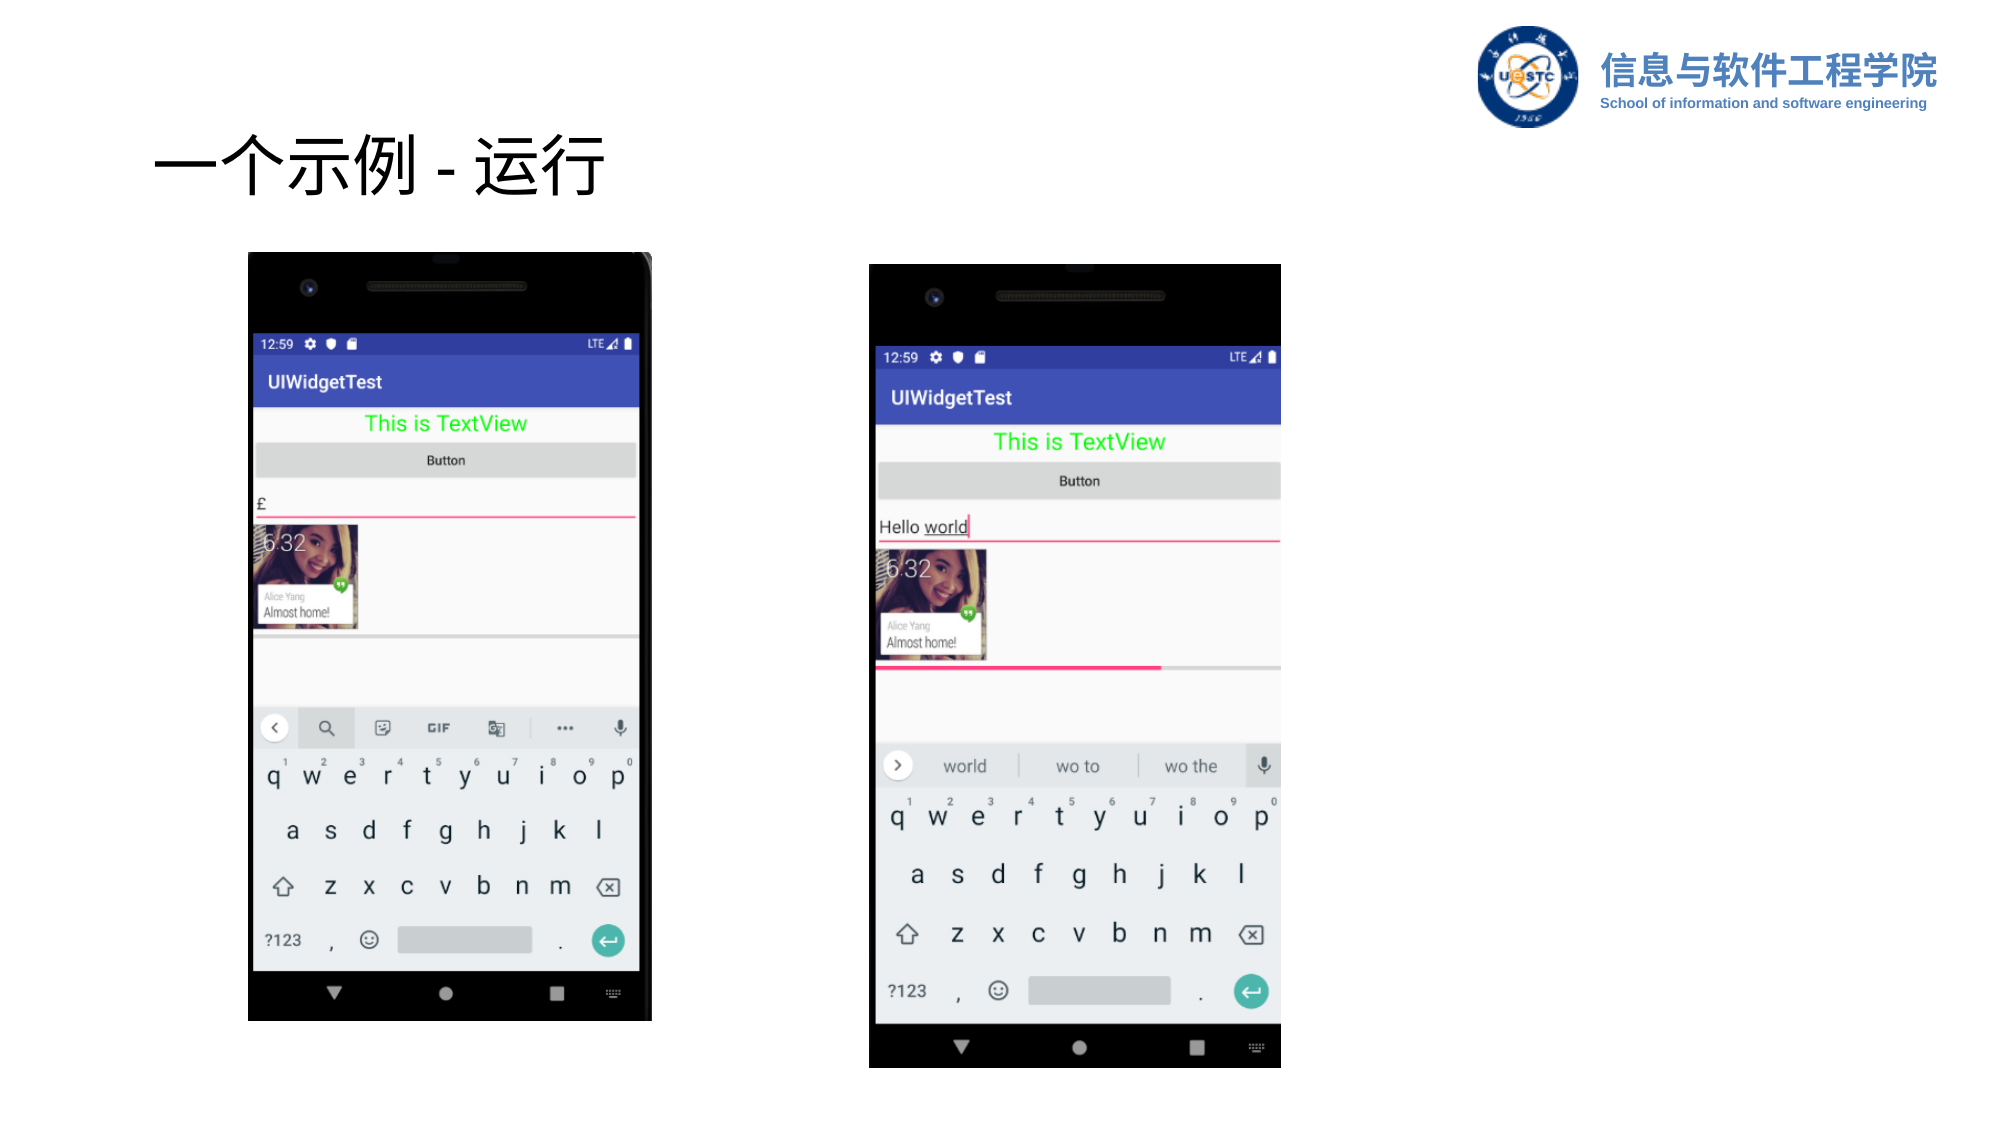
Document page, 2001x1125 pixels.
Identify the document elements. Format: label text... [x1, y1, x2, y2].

picture [248, 252, 652, 1021]
title 一个示例-运行 [137, 59, 1863, 278]
picture [1477, 26, 1586, 59]
picture [869, 264, 1281, 1069]
